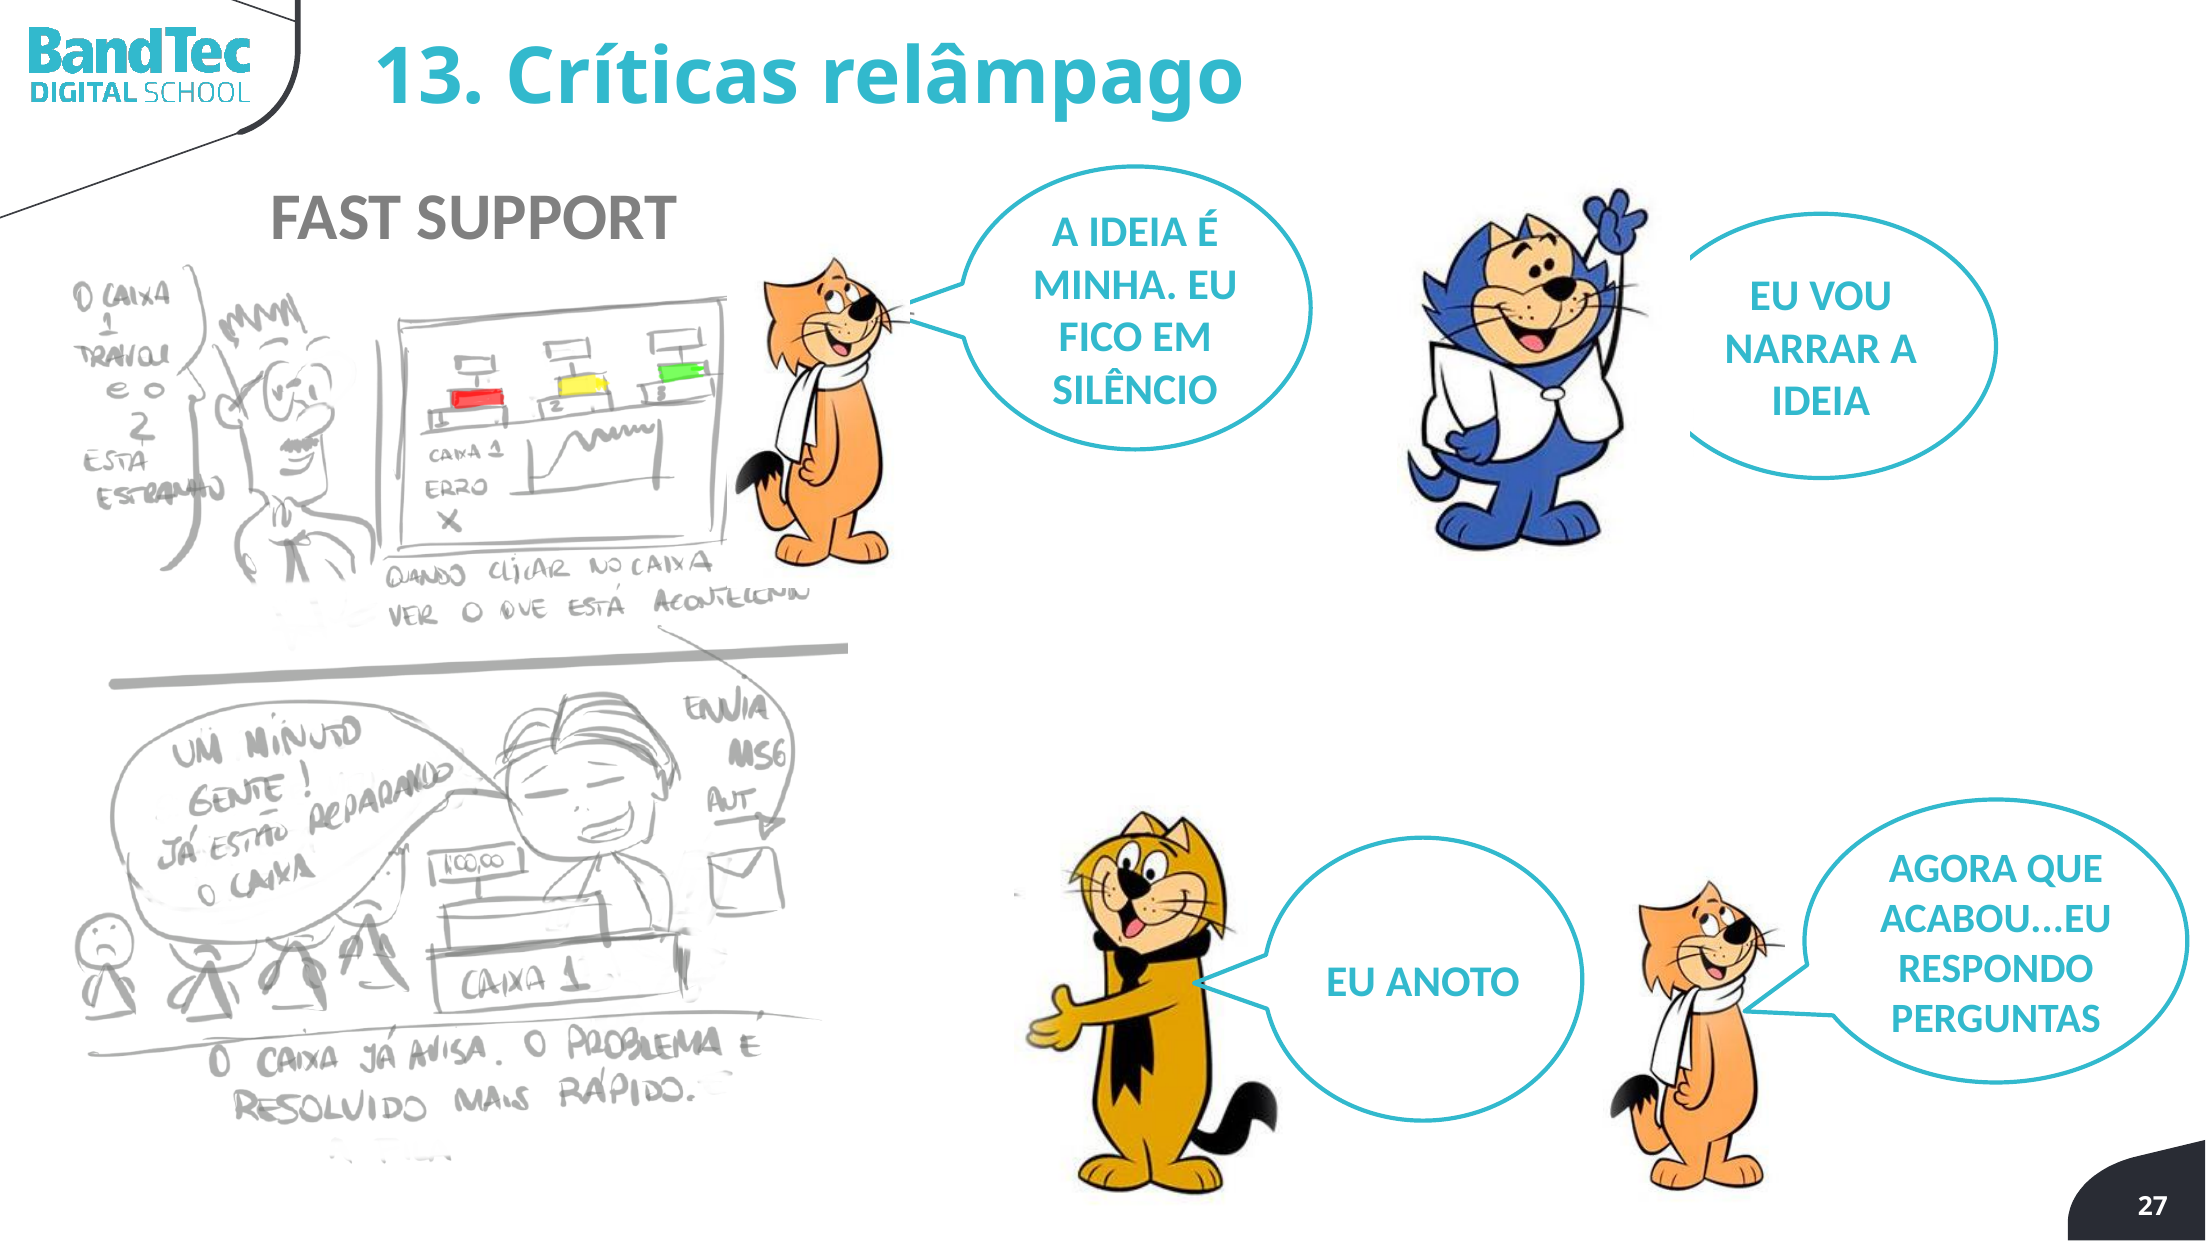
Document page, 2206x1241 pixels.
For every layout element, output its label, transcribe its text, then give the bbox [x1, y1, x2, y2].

text_box EU ANOTO [1295, 835, 1585, 1123]
text_box FAST SUPPORT [256, 165, 694, 261]
picture [1601, 811, 1785, 1212]
list 13. Críticas relâmpago [358, 17, 2128, 144]
picture [1014, 782, 1290, 1228]
slide_number 27 [2067, 1186, 2172, 1223]
text_box A IDEIA É MINHA. EU FICO EM SILÊNCIO [927, 164, 1313, 452]
picture [1397, 134, 1694, 562]
text_box EU VOU NARRAR A IDEIA [1699, 211, 1999, 481]
picture [29, 27, 250, 110]
text_box AGORA QUE ACABOU...EU RESPONDO PERGUNTAS [1790, 797, 2190, 1085]
picture [0, 179, 931, 1169]
